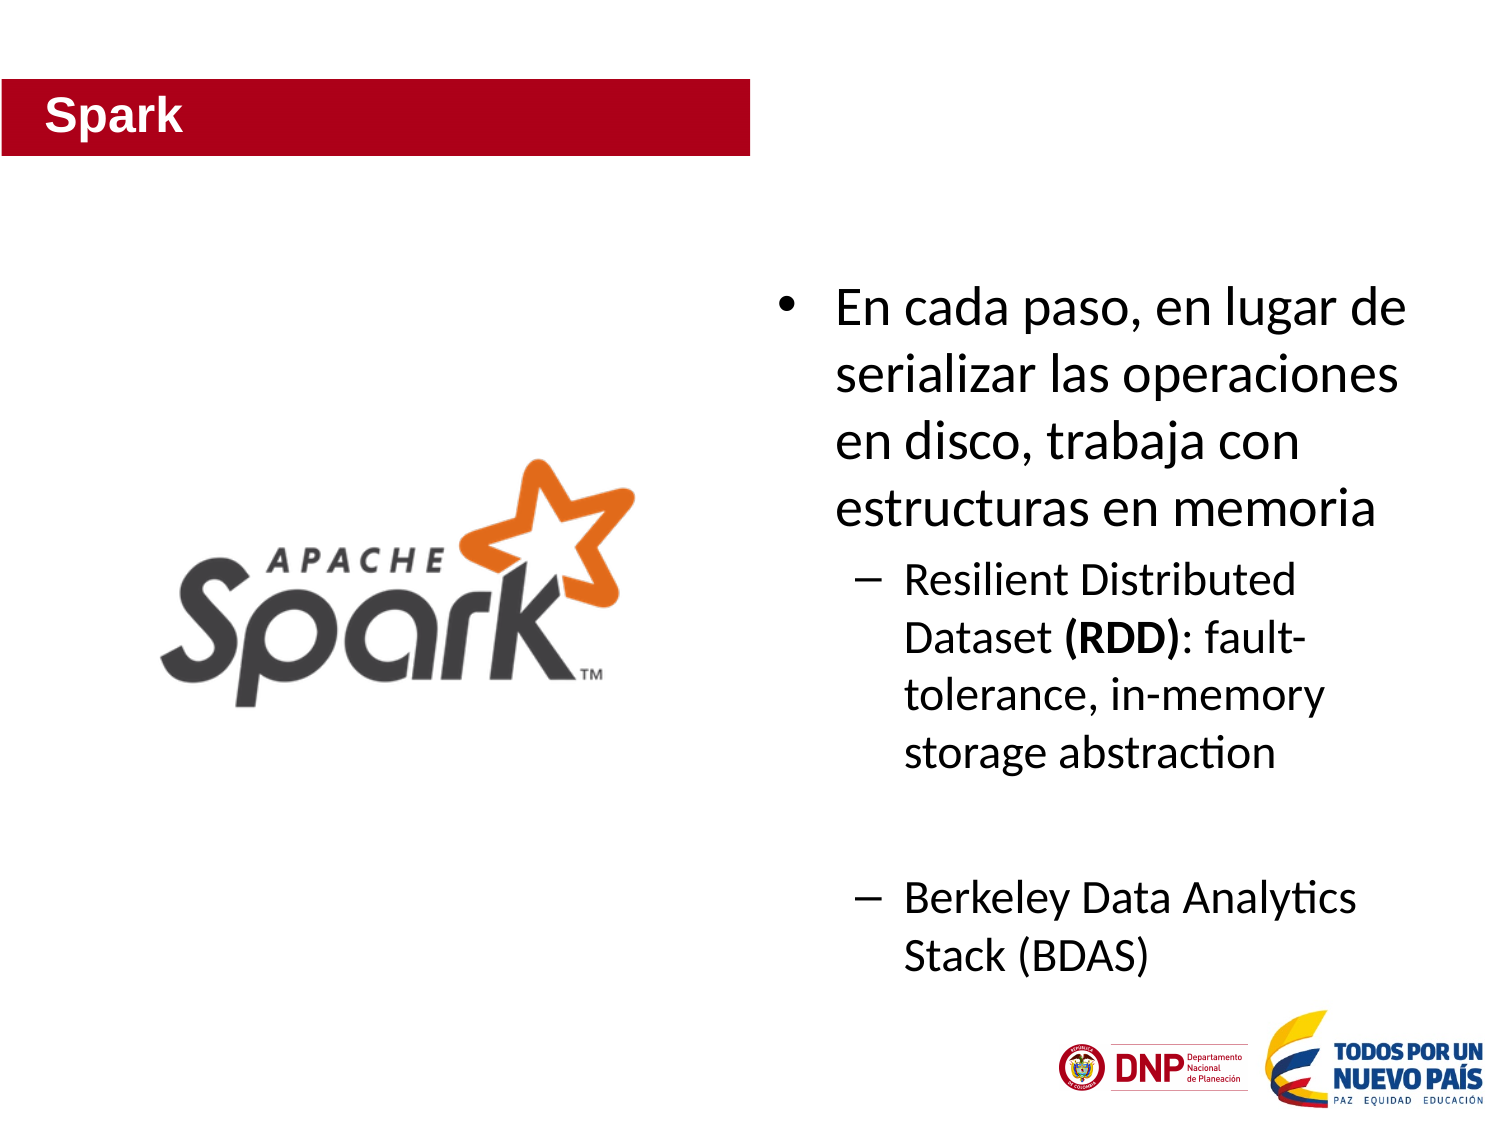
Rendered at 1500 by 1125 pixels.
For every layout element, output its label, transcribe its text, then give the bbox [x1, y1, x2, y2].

list En cada paso, en lugar de serializar las operaciones en disco, trabaja con estructuras en memoria Resilient Distributed Dataset (RDD): fault-tolerance, in-memory storage abstraction Berkeley Data Analytics Stack (BDAS) [762, 262, 1425, 1005]
picture [1059, 999, 1495, 1124]
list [158, 457, 636, 712]
picture [1, 79, 751, 156]
